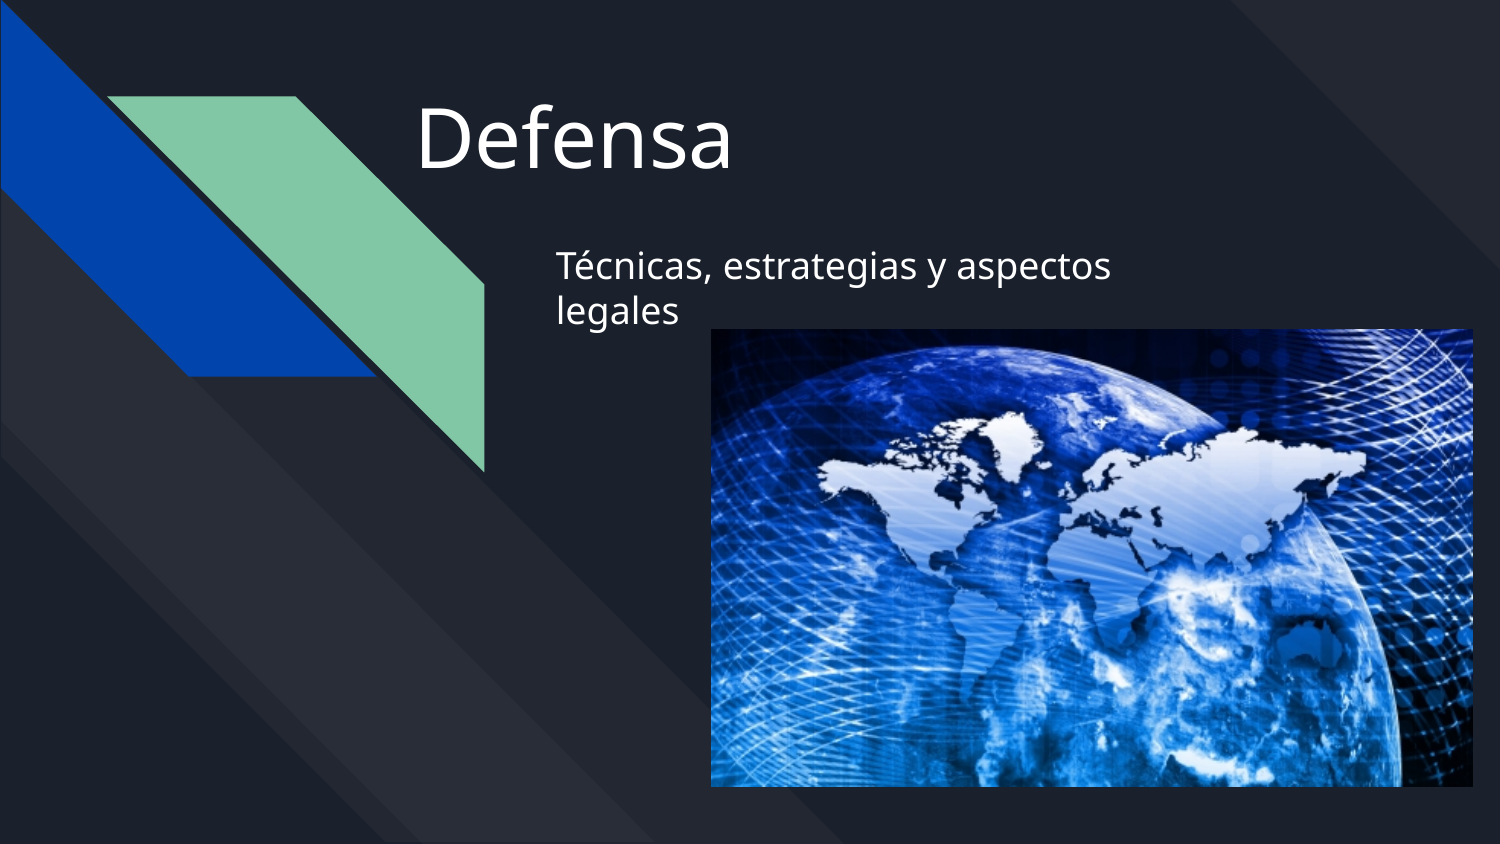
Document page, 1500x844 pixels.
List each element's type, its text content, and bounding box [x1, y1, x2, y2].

subtitle Técnicas, estrategias y aspectos legales [540, 226, 1206, 310]
picture [710, 329, 1473, 787]
title Defensa [399, 70, 1223, 330]
